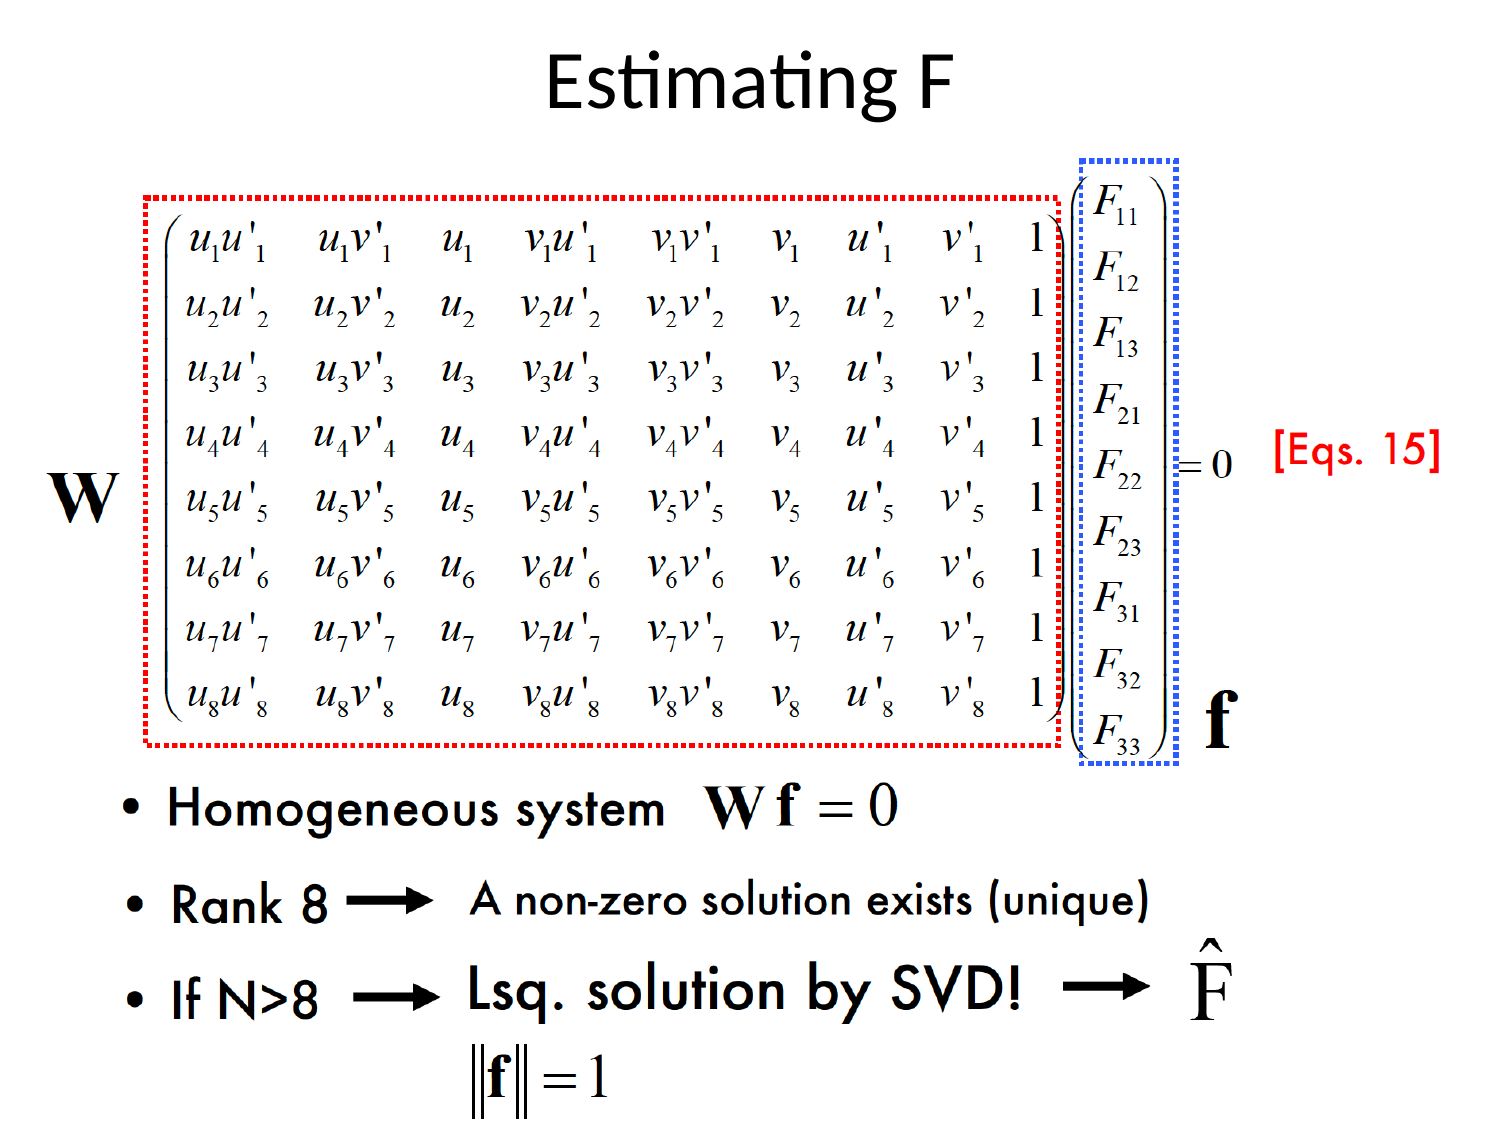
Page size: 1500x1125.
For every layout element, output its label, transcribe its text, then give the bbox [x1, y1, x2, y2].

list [112, 784, 1238, 1125]
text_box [41, 124, 1442, 777]
title Estimating F [74, 0, 1426, 123]
